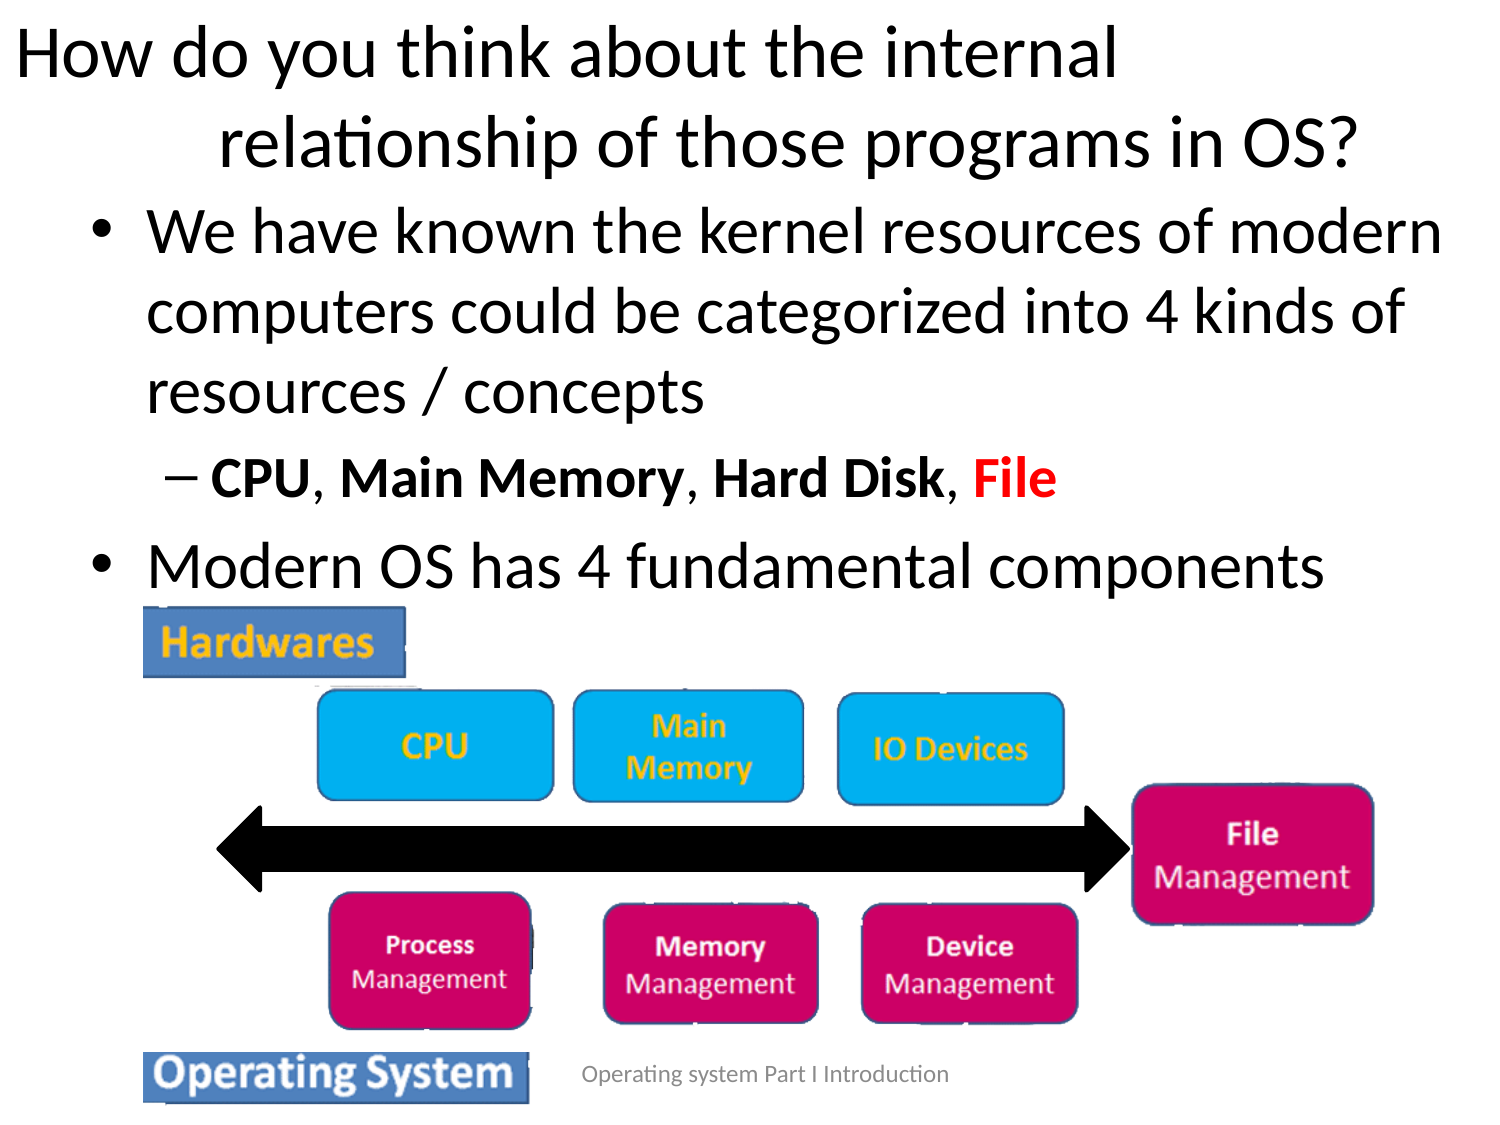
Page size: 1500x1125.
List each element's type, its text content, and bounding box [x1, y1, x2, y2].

picture [143, 1052, 537, 1107]
picture [143, 602, 1081, 808]
picture [277, 890, 537, 1038]
picture [1127, 774, 1383, 934]
title How do you think about the internal relationship of those programs in OS? [0, 0, 1500, 185]
list We have known the kernel resources of modern computers could be categorized into 4 kinds of resources / concepts CPU, Main Memory, Hard Disk, File Modern OS has 4 fundamental components [75, 179, 1500, 1021]
text_box [216, 805, 1122, 893]
picture [588, 896, 1105, 1032]
footer Operating system Part I Introduction [512, 1042, 1020, 1103]
